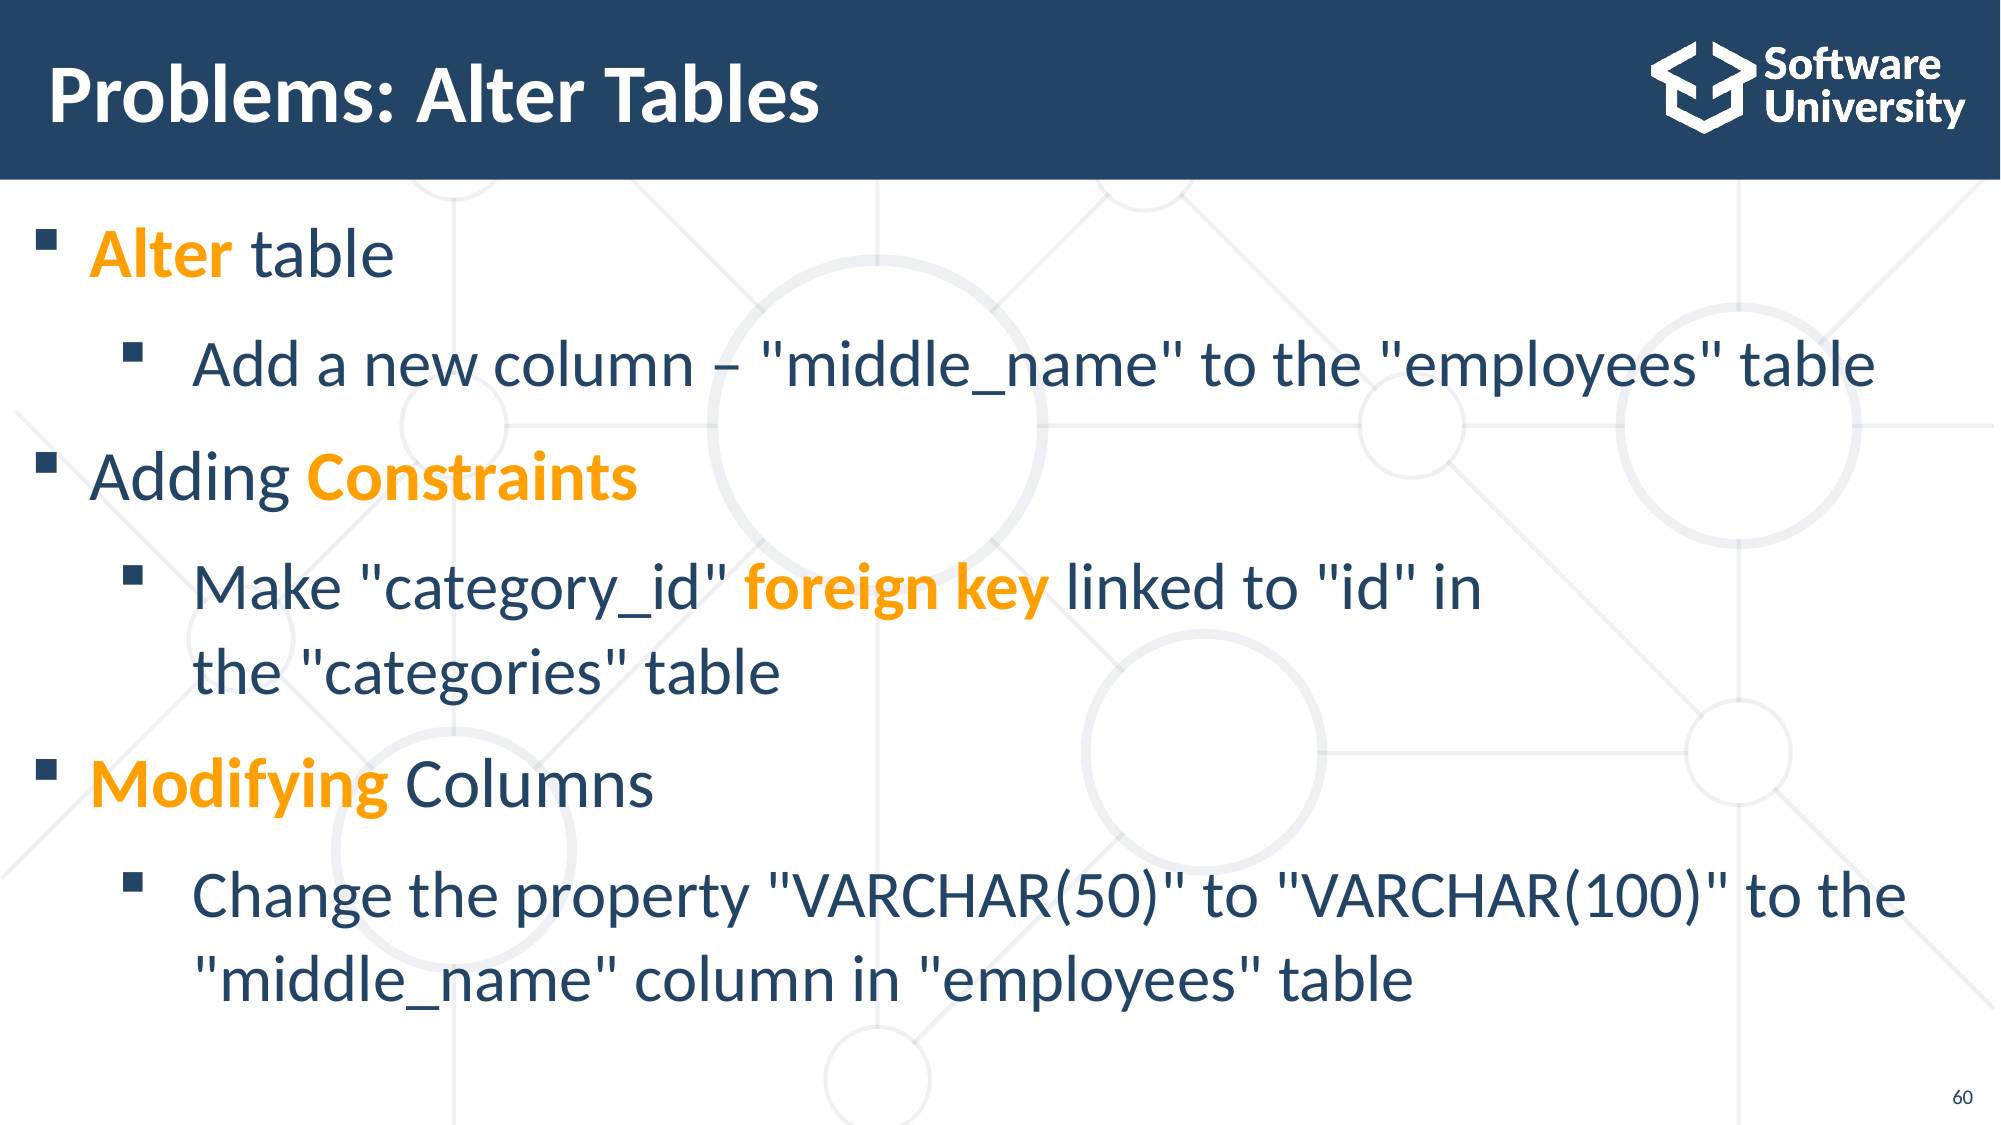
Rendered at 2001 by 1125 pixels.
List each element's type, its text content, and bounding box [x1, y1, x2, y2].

picture [1651, 41, 1966, 134]
slide_number 60 [1927, 1067, 1989, 1117]
title Problems: Alter Tables [31, 16, 1625, 162]
list Alter table Add a new column – "middle_name" to the "employees" table Adding Constraints Make "category_id" foreign key linked to "id" in the "categories" table Modifying Columns Change the property "VARCHAR(50)" to "VARCHAR(100)" to the "middle_name" column in "employees" table [12, 196, 1982, 1088]
